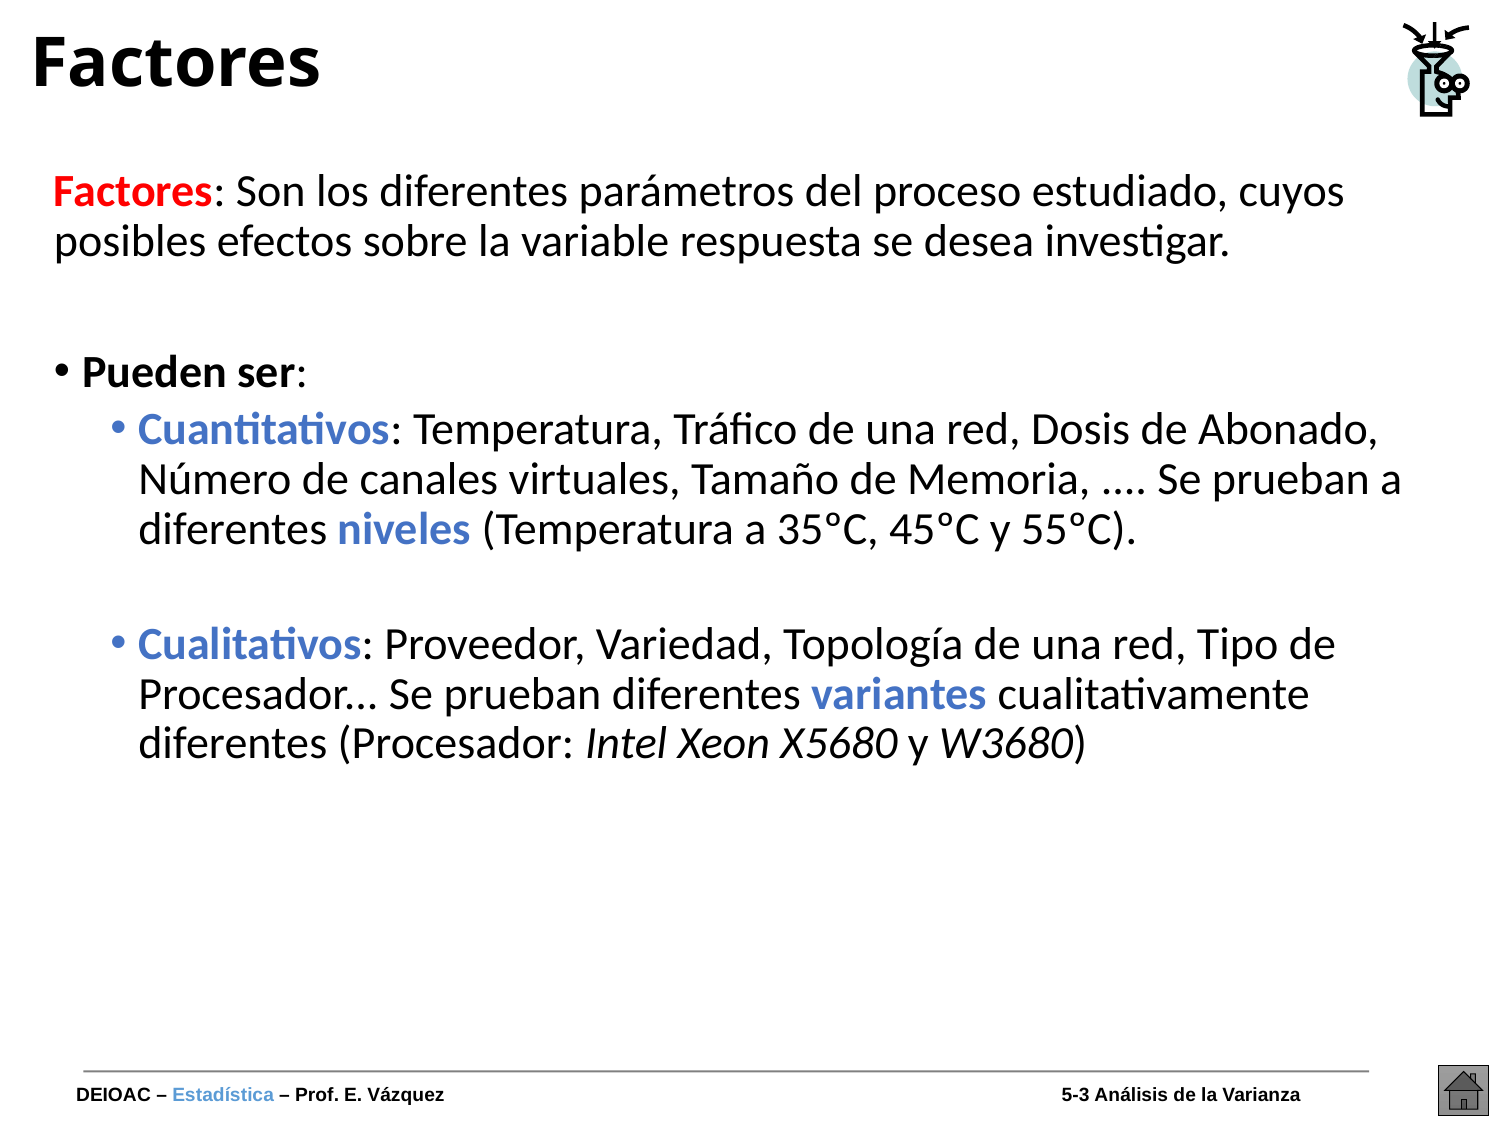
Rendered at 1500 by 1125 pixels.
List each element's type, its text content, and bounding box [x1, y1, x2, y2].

picture [1402, 22, 1470, 117]
list Factores: Son los diferentes parámetros del proceso estudiado, cuyos posibles efectos sobre la variable respuesta se desea investigar. Pueden ser: Cuantitativos: Temperatura, Tráfico de una red, Dosis de Abonado, Número de canales virtuales, Tamaño de Memoria, .... Se prueban a diferentes niveles (Temperatura a 35ºC, 45ºC y 55ºC). Cualitativos: Proveedor, Variedad, Topología de una red, Tipo de Procesador... Se prueban diferentes variantes cualitativamente diferentes (Procesador: Intel Xeon X5680 y W3680) [39, 159, 1472, 1043]
title Factores [15, 11, 1485, 117]
